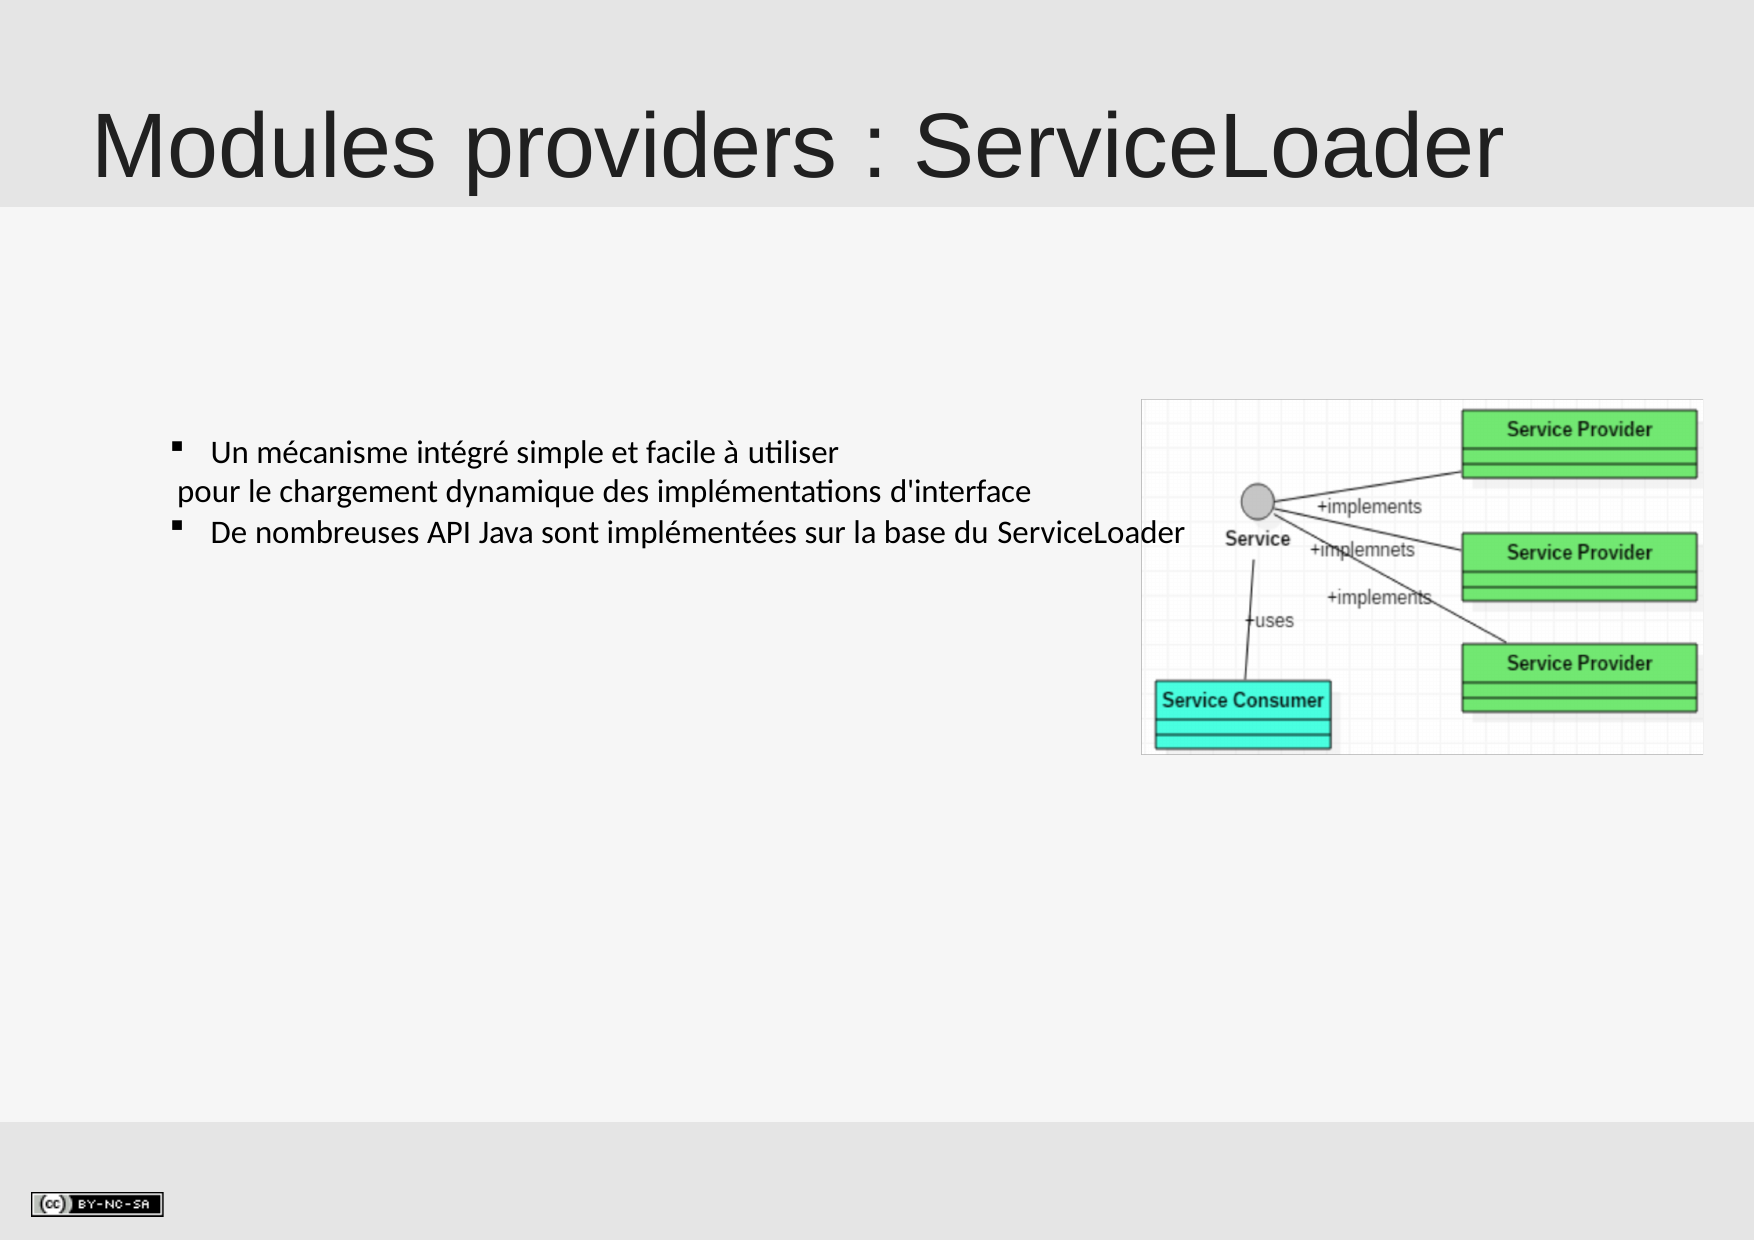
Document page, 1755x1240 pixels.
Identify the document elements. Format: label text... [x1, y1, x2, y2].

title Modules providers : ServiceLoader [89, 83, 1511, 293]
text_box [1141, 399, 1704, 755]
text_box Un mécanisme intégré simple et facile à utiliser pour le chargement dynamique des implémentations d'interface De nombreuses API Java sont implémentées sur la base du ServiceLoader [167, 429, 1190, 550]
picture [31, 1192, 164, 1217]
